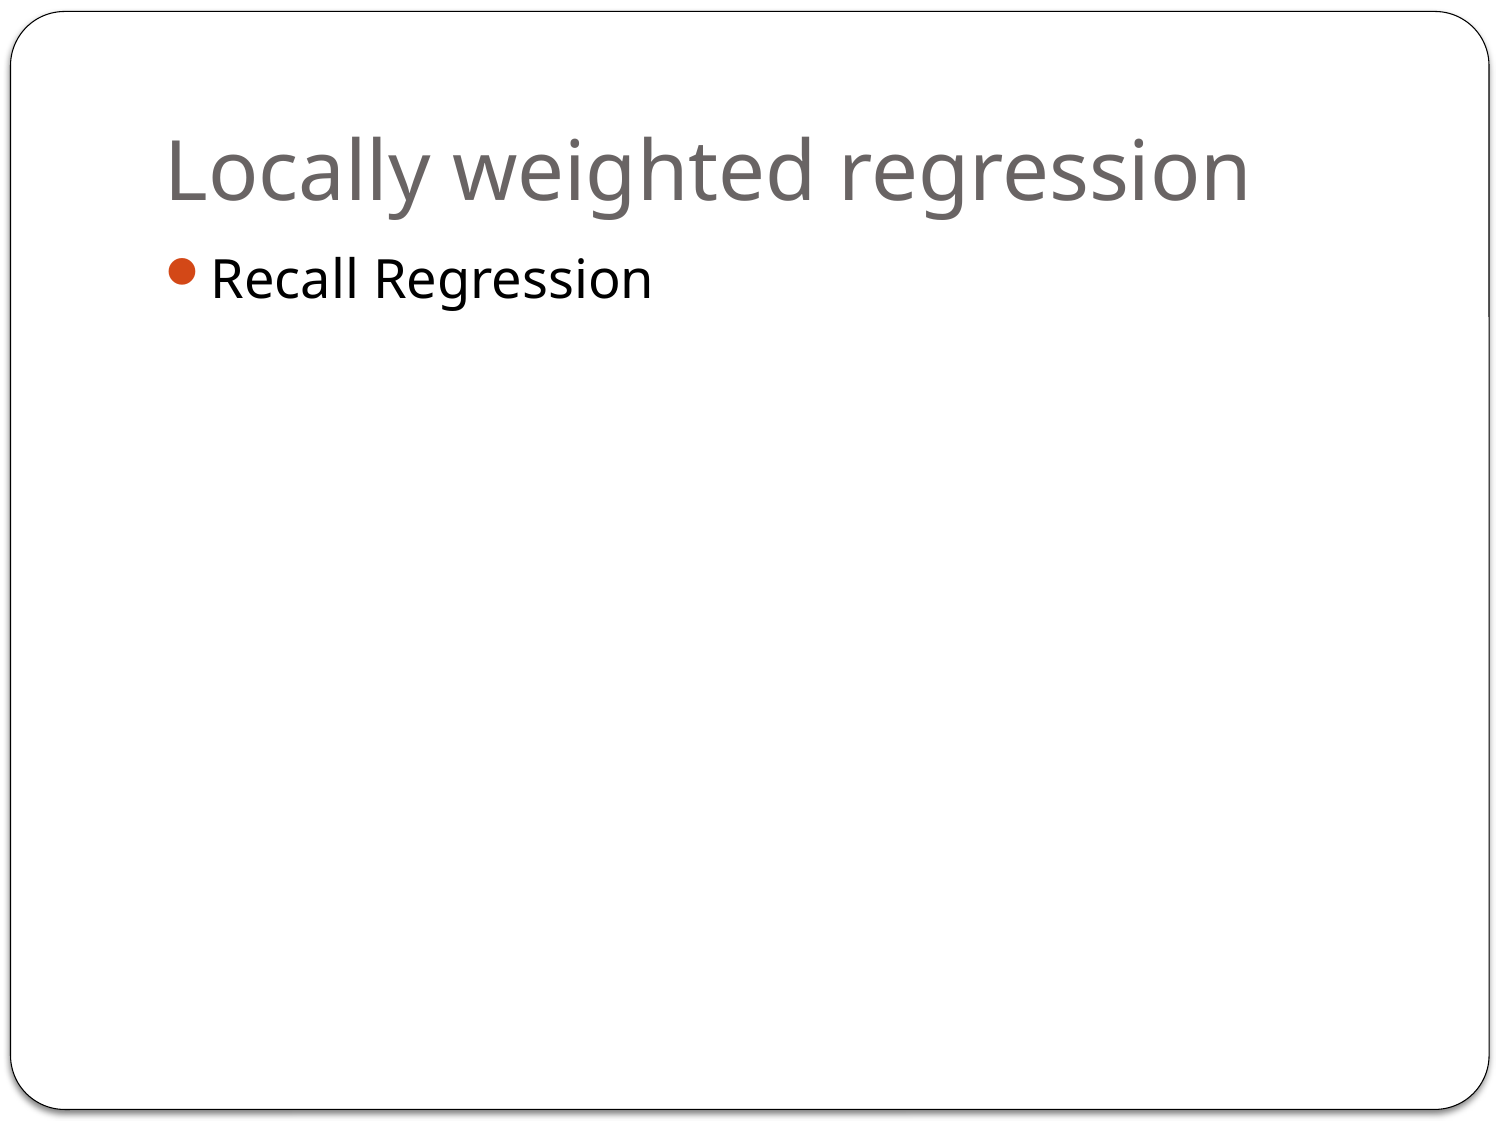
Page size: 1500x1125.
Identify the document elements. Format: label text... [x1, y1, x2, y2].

list Recall Regression [150, 237, 1425, 988]
title Locally weighted regression [150, 45, 1425, 233]
